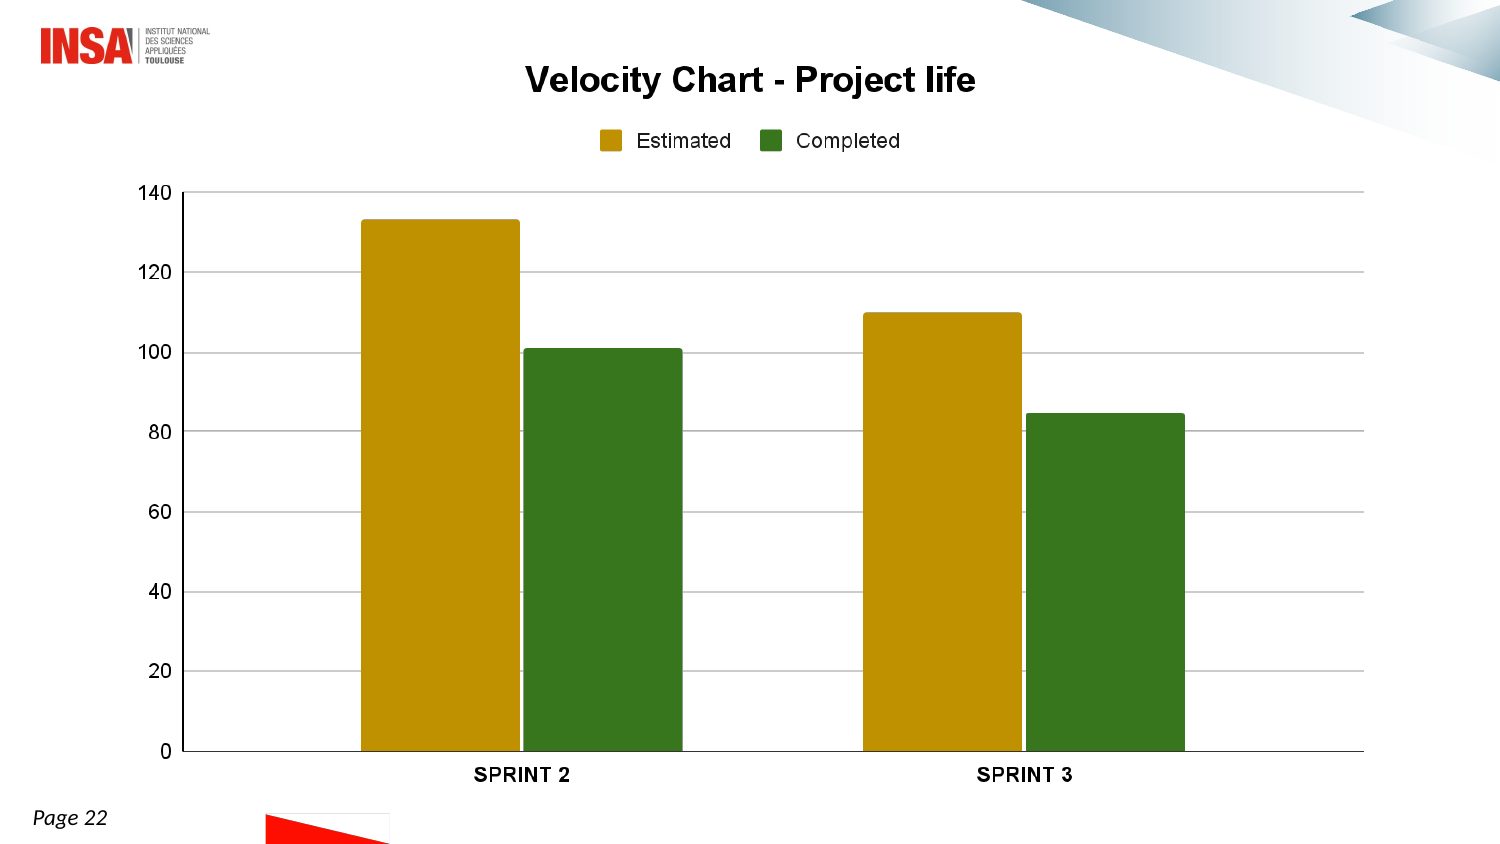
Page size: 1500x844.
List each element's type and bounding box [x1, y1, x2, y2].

picture [41, 17, 1404, 844]
